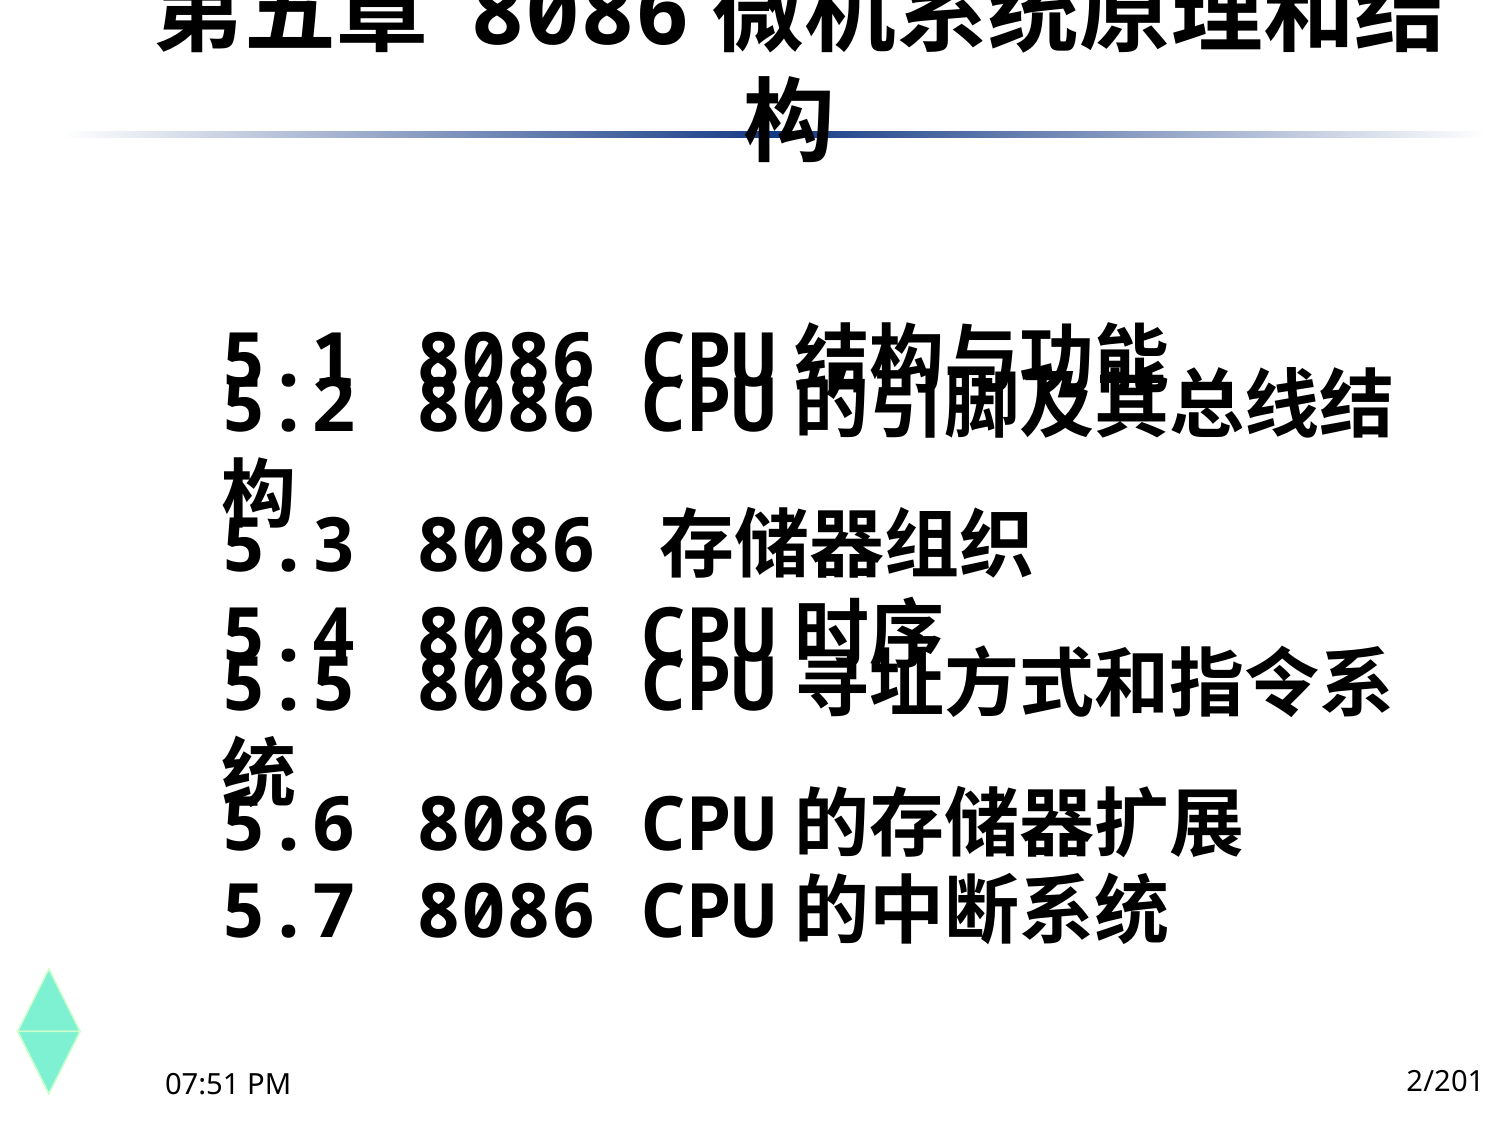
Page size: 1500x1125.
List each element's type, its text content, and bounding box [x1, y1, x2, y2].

text_box 5.7 8086 CPU的中断系统 [206, 862, 1400, 953]
slide_number 2/201 [1186, 1034, 1500, 1111]
slide_number 下午8时26分 [149, 1037, 463, 1113]
text_box 第五章 8086微机系统原理和结构 [100, 0, 1500, 181]
text_box 5.6 8086 CPU的存储器扩展 [206, 816, 1400, 862]
text_box 5.1 8086 CPU结构与功能 [206, 311, 1400, 356]
text_box 5.3 8086 存储器组织 [206, 496, 1400, 586]
text_box 5.4 8086 CPU时序 [206, 586, 1400, 635]
text_box 5.2 8086 CPU的引脚及其总线结构 [206, 356, 1471, 537]
text_box 5.5 8086 CPU寻址方式和指令系统 [206, 635, 1471, 816]
